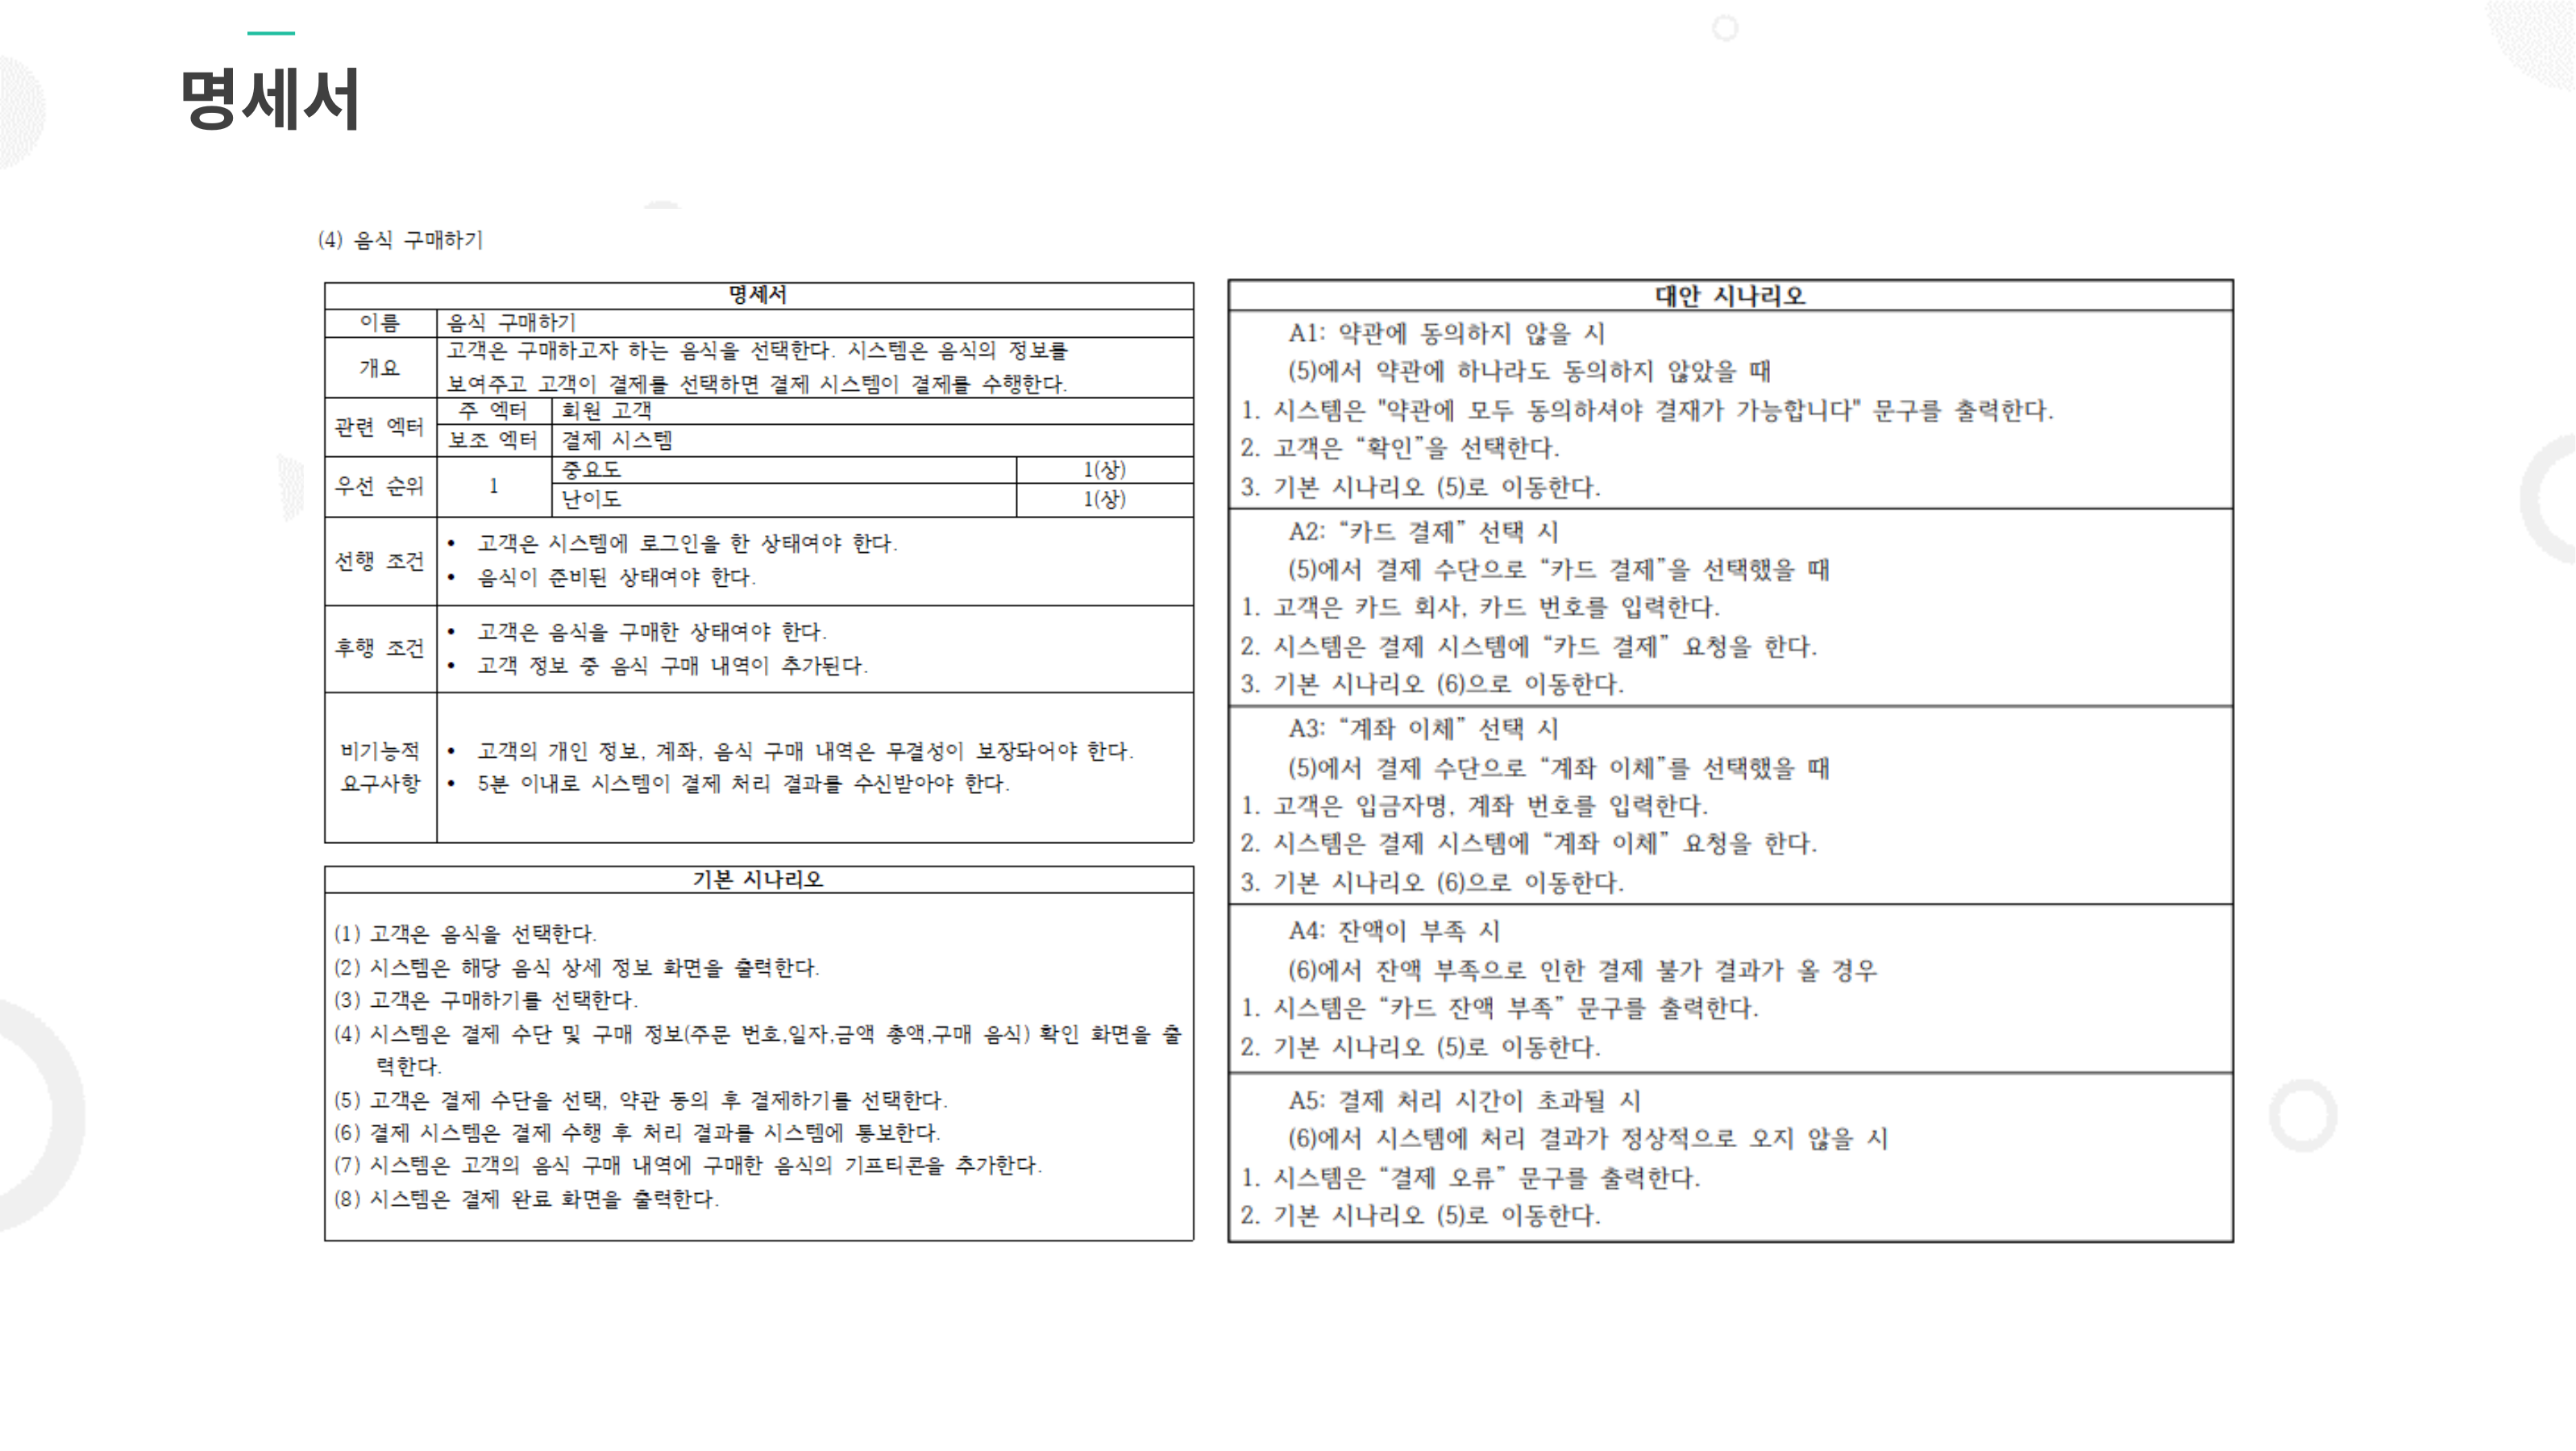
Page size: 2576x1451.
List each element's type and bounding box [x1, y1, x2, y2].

text_box [0, 31, 596, 224]
picture [0, 0, 2576, 1451]
